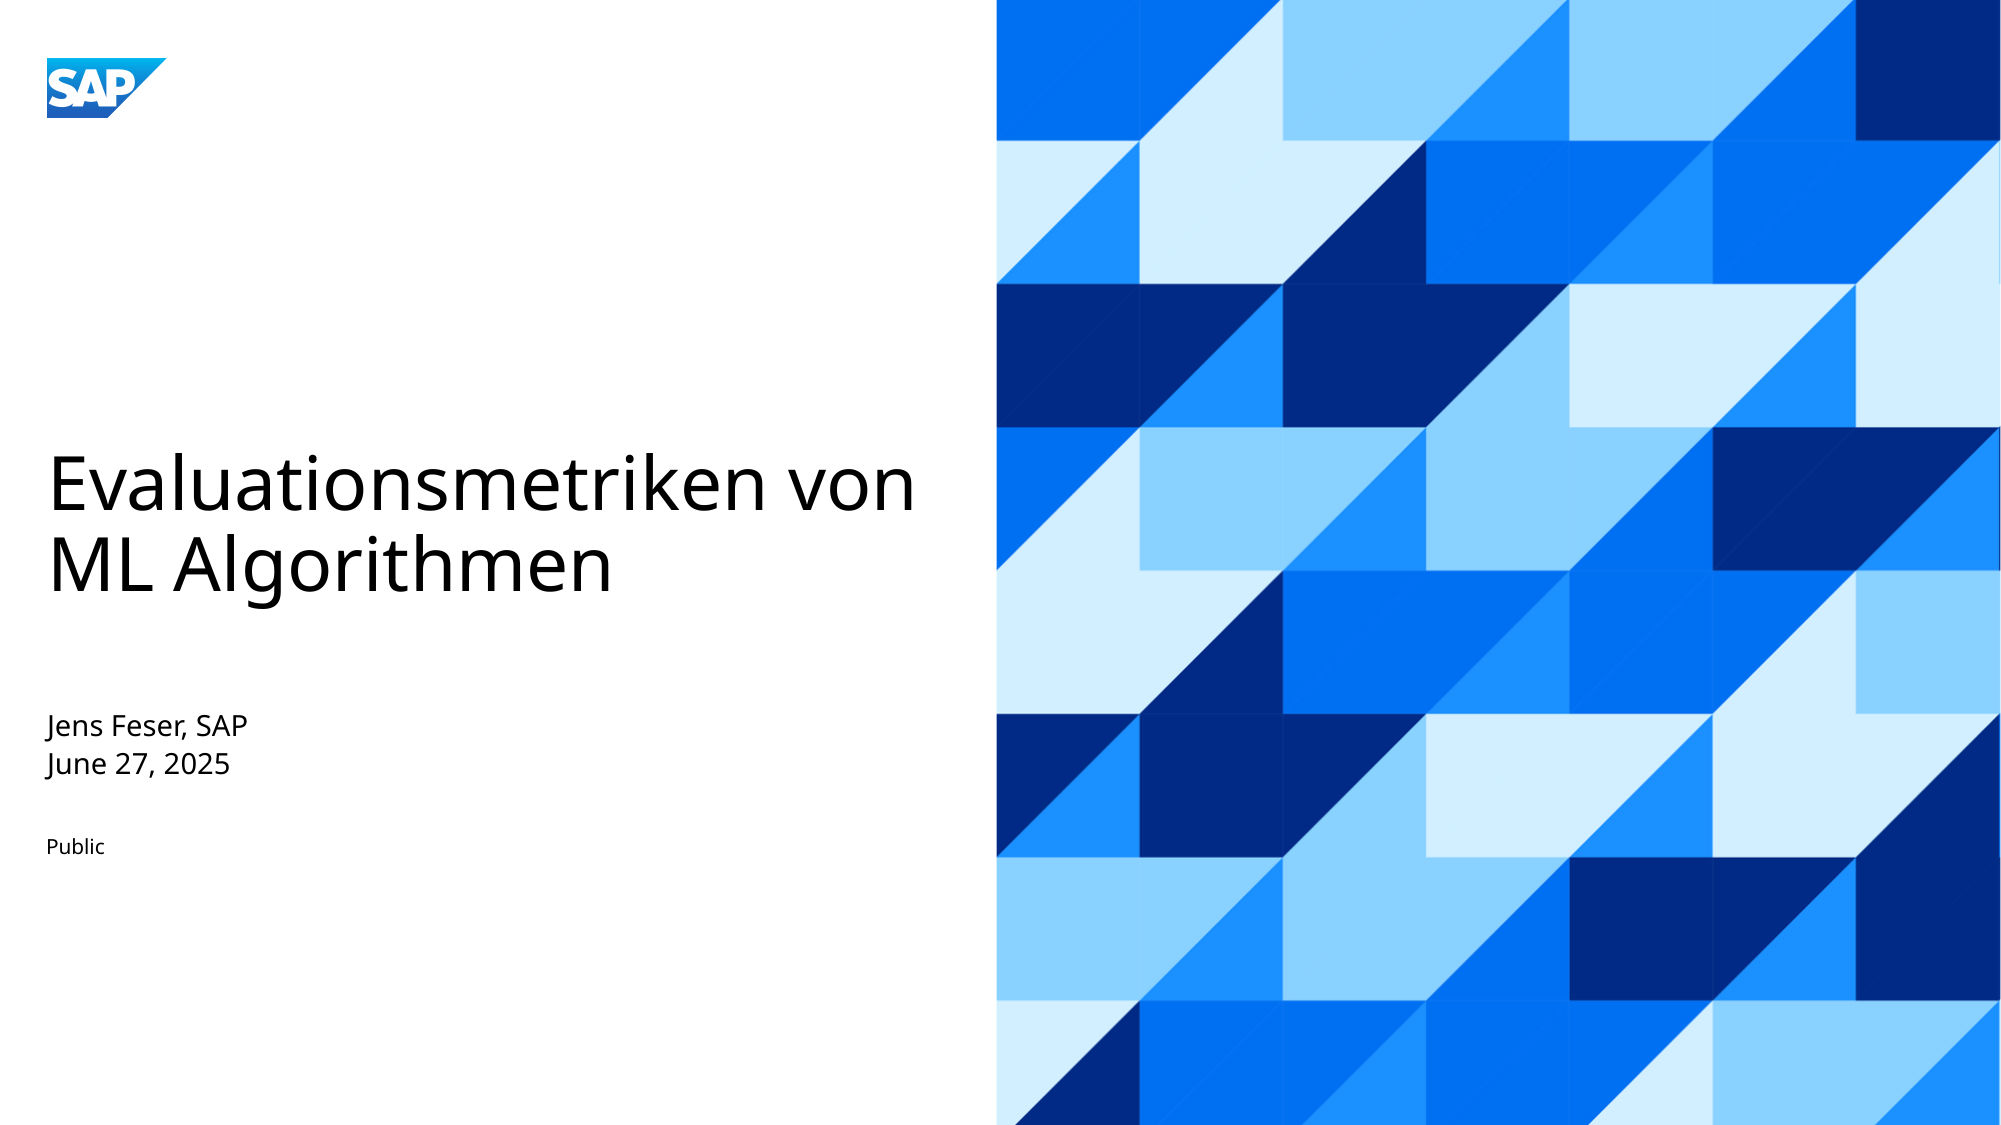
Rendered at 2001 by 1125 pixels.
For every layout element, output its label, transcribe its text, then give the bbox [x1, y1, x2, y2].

picture [996, 0, 2001, 1125]
title Evaluationsmetriken von ML Algorithmen [47, 443, 940, 608]
text_box Jens Feser, SAP [47, 705, 934, 743]
text_box June 27, 2025 [47, 743, 934, 781]
picture [47, 60, 167, 118]
